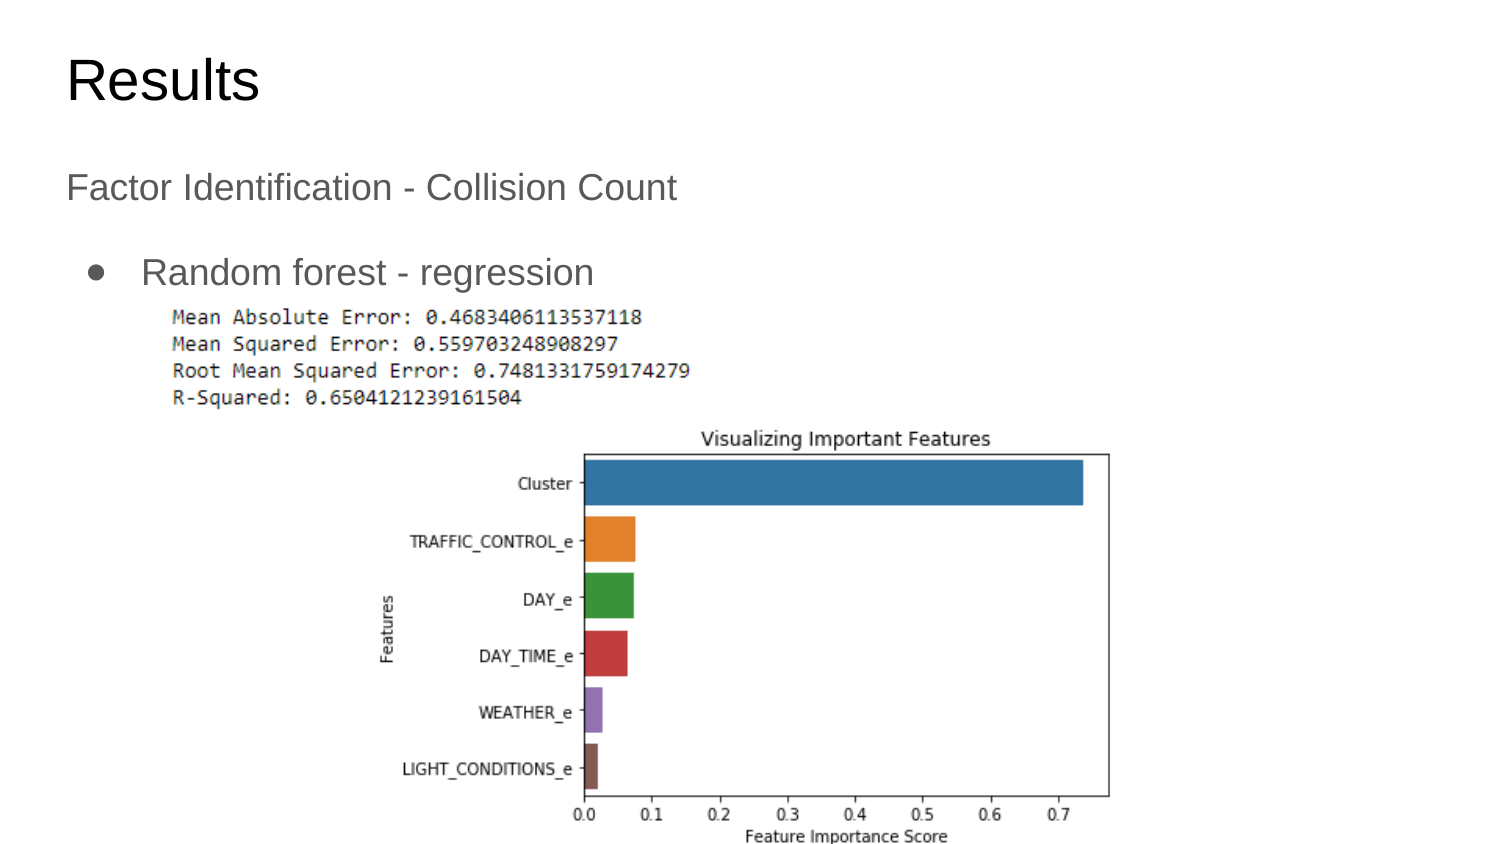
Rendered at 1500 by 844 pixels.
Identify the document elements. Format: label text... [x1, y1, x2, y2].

list Factor Identification - Collision Count Random forest - regression [51, 141, 1449, 816]
picture [154, 296, 1132, 844]
title Results [51, 27, 1449, 122]
